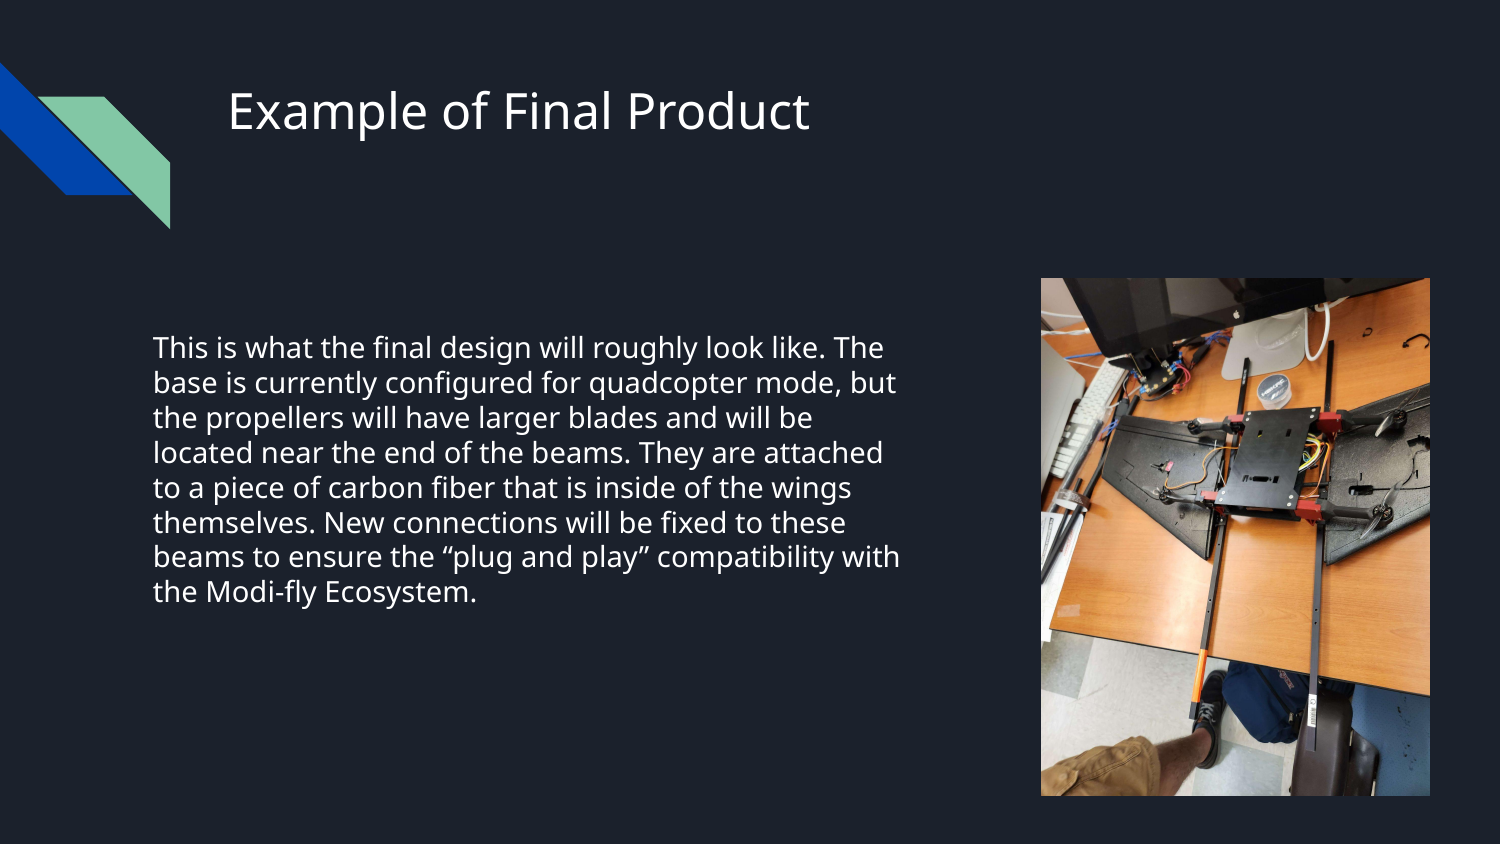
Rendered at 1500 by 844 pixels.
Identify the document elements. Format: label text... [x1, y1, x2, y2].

title Example of Final Product [212, 64, 1368, 215]
text_box This is what the final design will roughly look like. The base is currently configured for quadcopter mode, but the propellers will have larger blades and will be located near the end of the beams. They are attached to a piece of carbon fiber that is inside of the wings themselves. New connections will be fixed to these beams to ensure the “plug and play” compatibility with the Modi-fly Ecosystem. [137, 314, 930, 624]
picture [1041, 278, 1430, 796]
